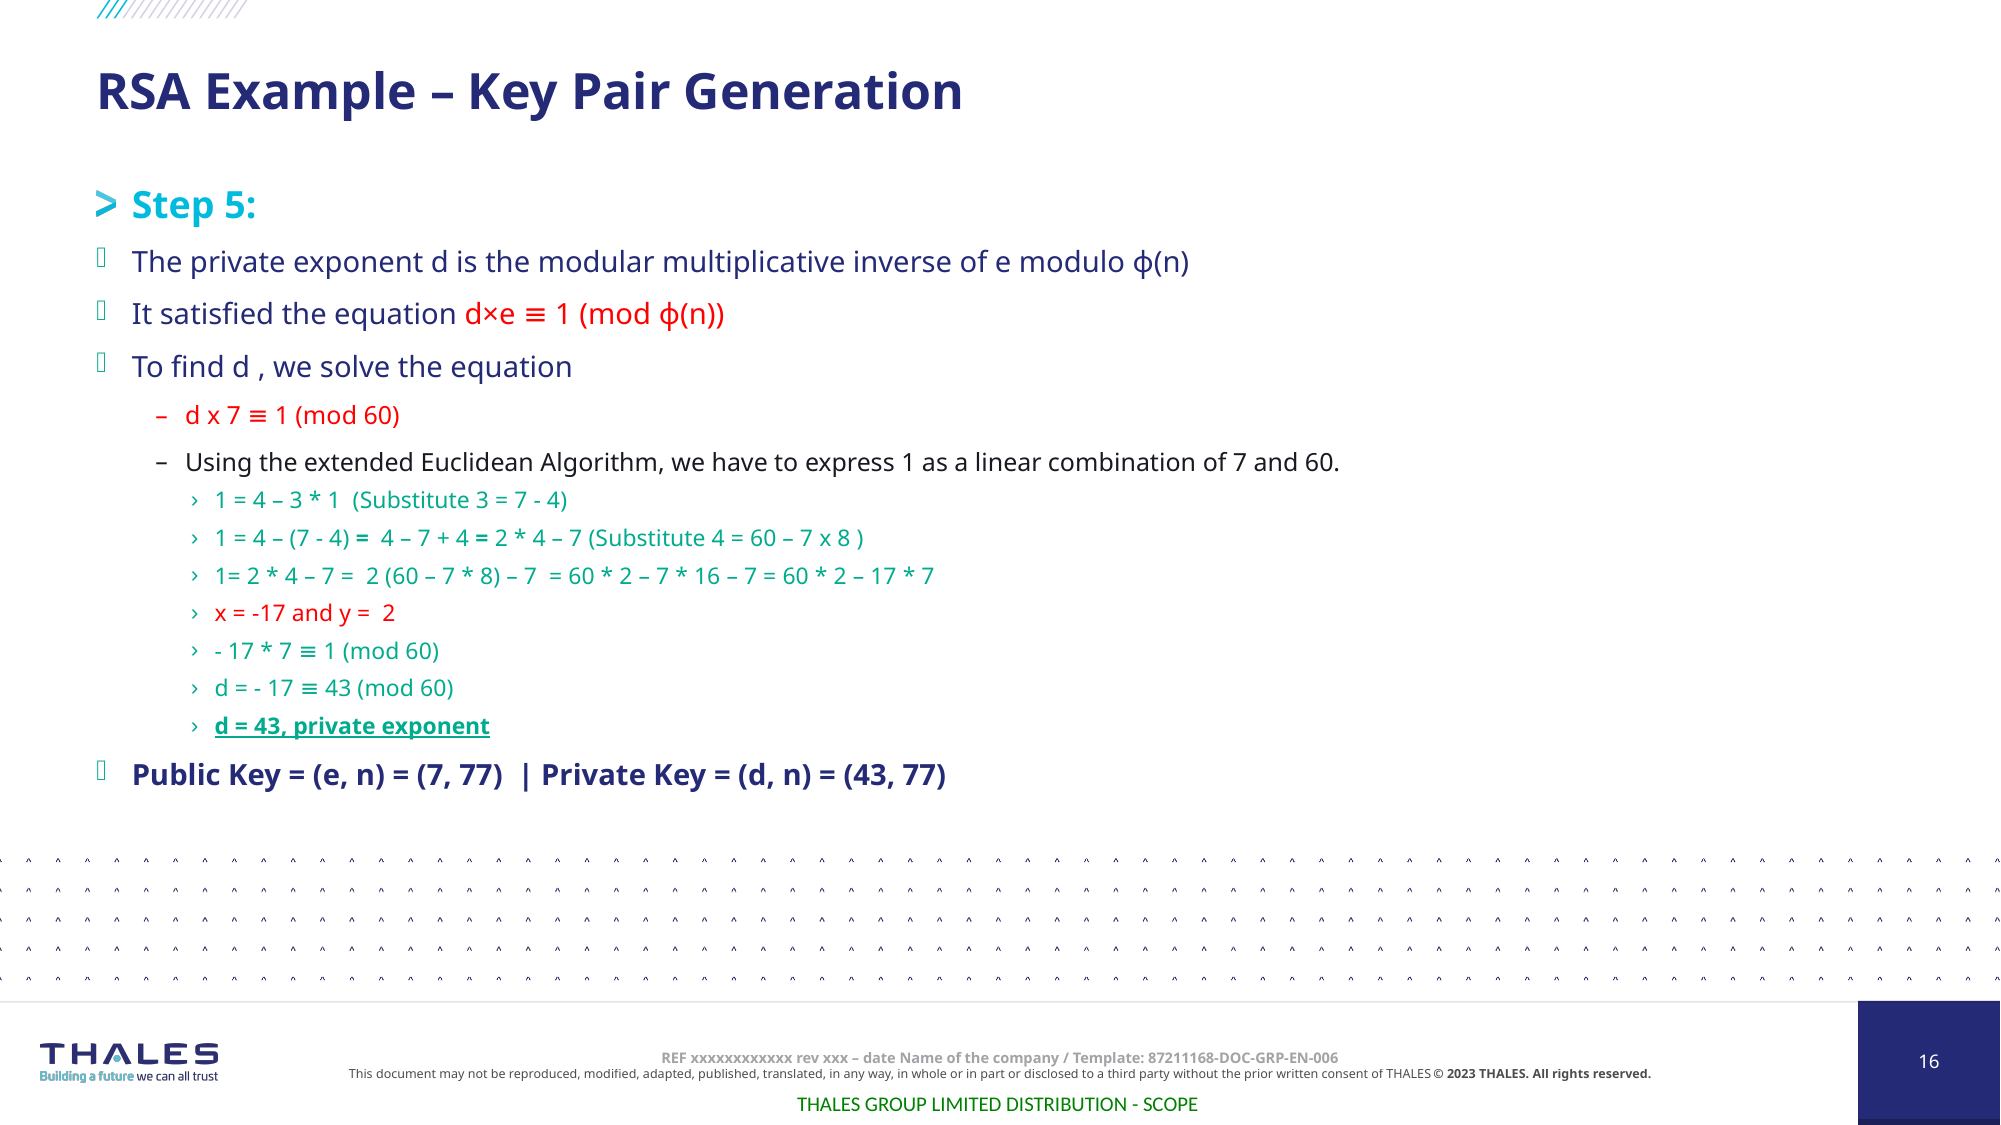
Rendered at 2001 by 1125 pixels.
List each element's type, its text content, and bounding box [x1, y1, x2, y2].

picture [96, 190, 123, 217]
title RSA Example – Key Pair Generation [96, 59, 1904, 120]
picture [40, 1043, 218, 1083]
picture [0, 846, 2000, 990]
list Step 5: The private exponent d is the modular multiplicative inverse of e modulo ϕ(n) It satisfied the equation d×e ≡ 1 (mod ϕ(n)) To find d , we solve the equation d x 7 ≡ 1 (mod 60) Using the extended Euclidean Algorithm, we have to express 1 as a linear combination of 7 and 60. 1 = 4 – 3 * 1 (Substitute 3 = 7 - 4) 1 = 4 – (7 - 4) = 4 – 7 + 4 = 2 * 4 – 7 (Substitute 4 = 60 – 7 x 8 ) 1= 2 * 4 – 7 = 2 (60 – 7 * 8) – 7 = 60 * 2 – 7 * 16 – 7 = 60 * 2 – 17 * 7 x = -17 and y = 2 - 17 * 7 ≡ 1 (mod 60) d = - 17 ≡ 43 (mod 60) d = 43, private exponent Public Key = (e, n) = (7, 77) | Private Key = (d, n) = (43, 77) [96, 174, 1904, 920]
